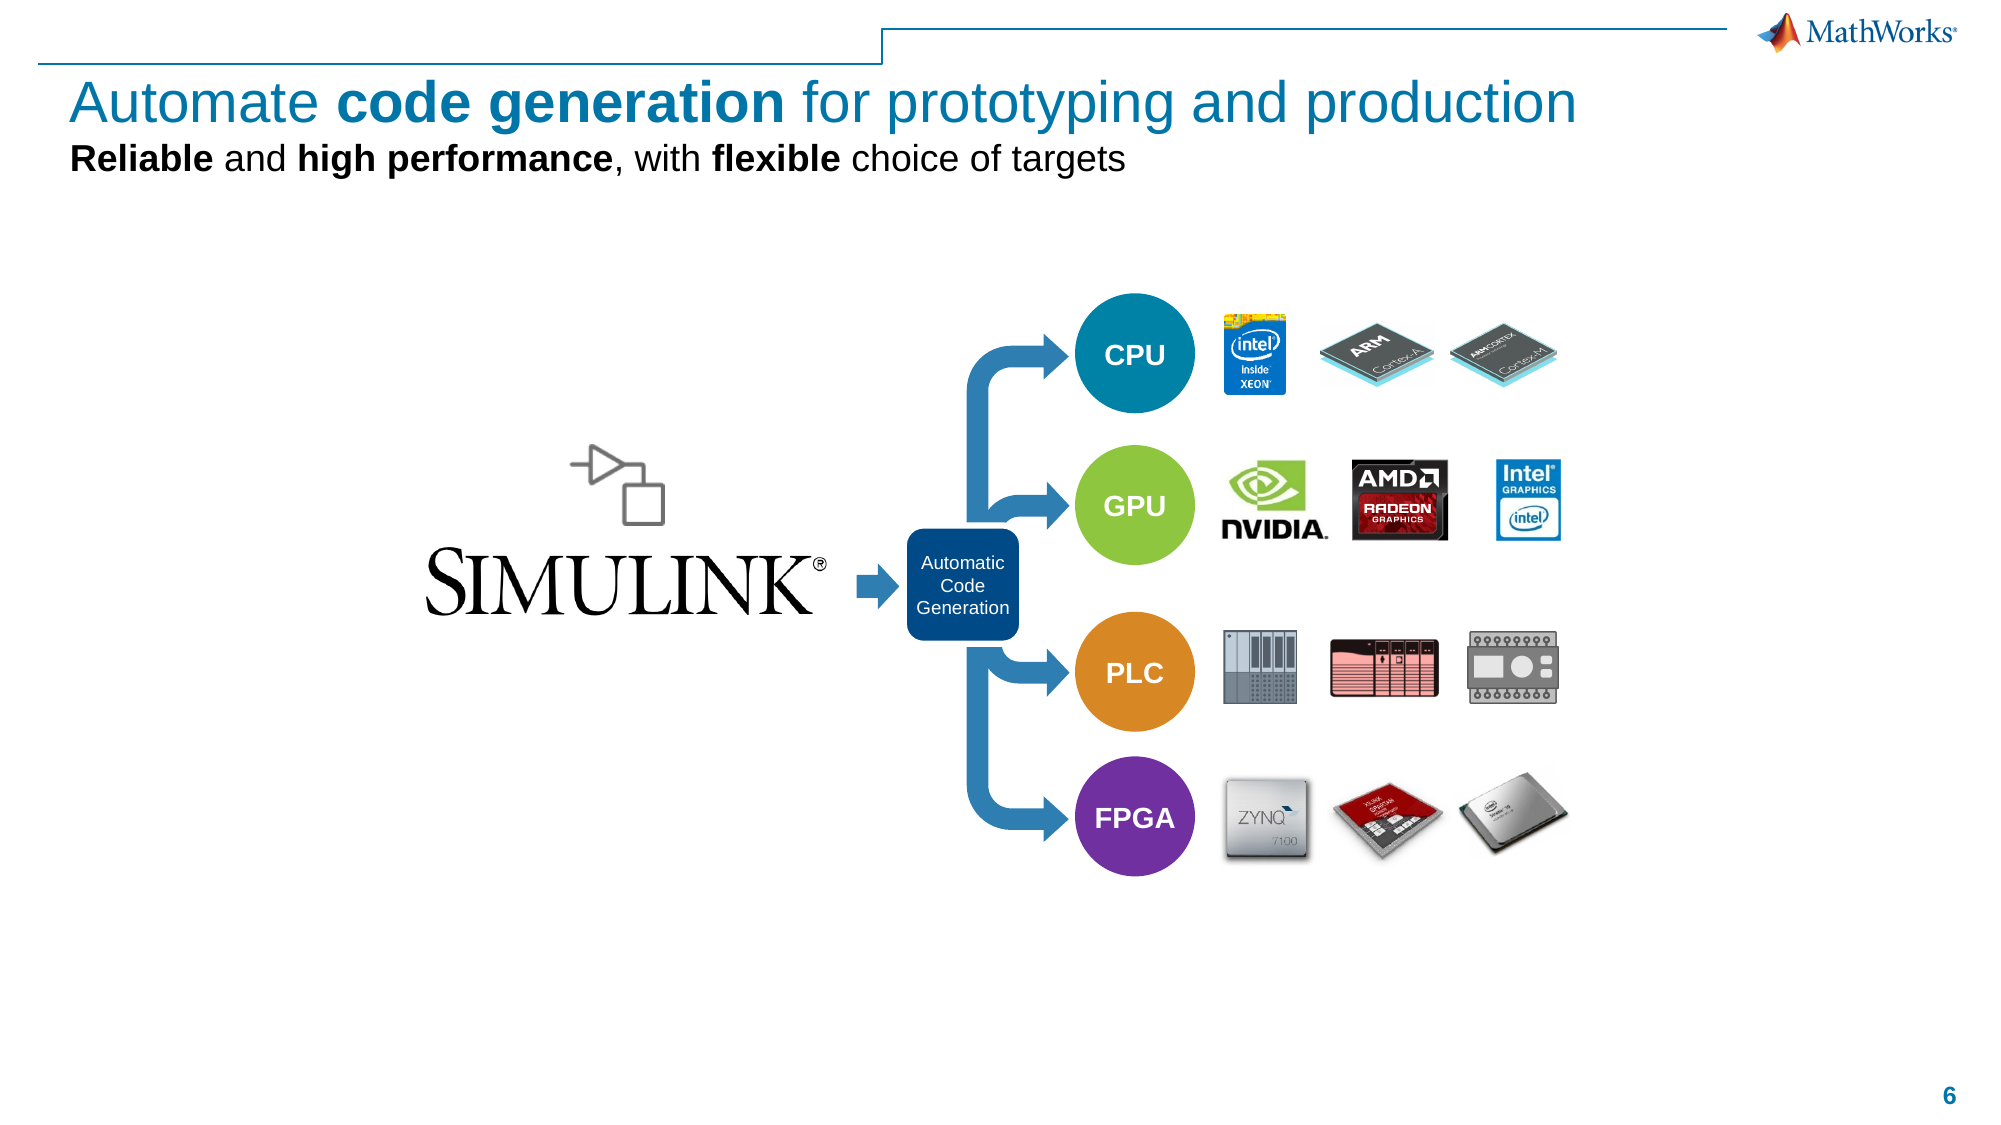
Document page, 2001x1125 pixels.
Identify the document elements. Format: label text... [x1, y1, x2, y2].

text_box [979, 479, 1072, 532]
text_box [978, 646, 1072, 699]
picture [1751, 3, 1970, 63]
text_box GPU [1072, 443, 1198, 568]
title Automate code generation for prototyping and production Reliable and high performance, with flexible choice of targets [55, 56, 1822, 219]
text_box PLC [1072, 609, 1198, 734]
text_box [1214, 768, 1568, 876]
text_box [1222, 630, 1559, 705]
text_box FPGA [1072, 754, 1198, 879]
picture [1543, 764, 1555, 768]
text_box CPU [1072, 291, 1198, 416]
text_box [854, 561, 901, 612]
text_box Automatic Code Generation [901, 523, 1025, 646]
text_box [964, 646, 1071, 845]
text_box [964, 331, 1071, 523]
picture [1568, 811, 1574, 832]
picture [425, 546, 827, 616]
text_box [1224, 305, 1558, 404]
picture [568, 444, 666, 526]
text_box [1220, 458, 1561, 542]
